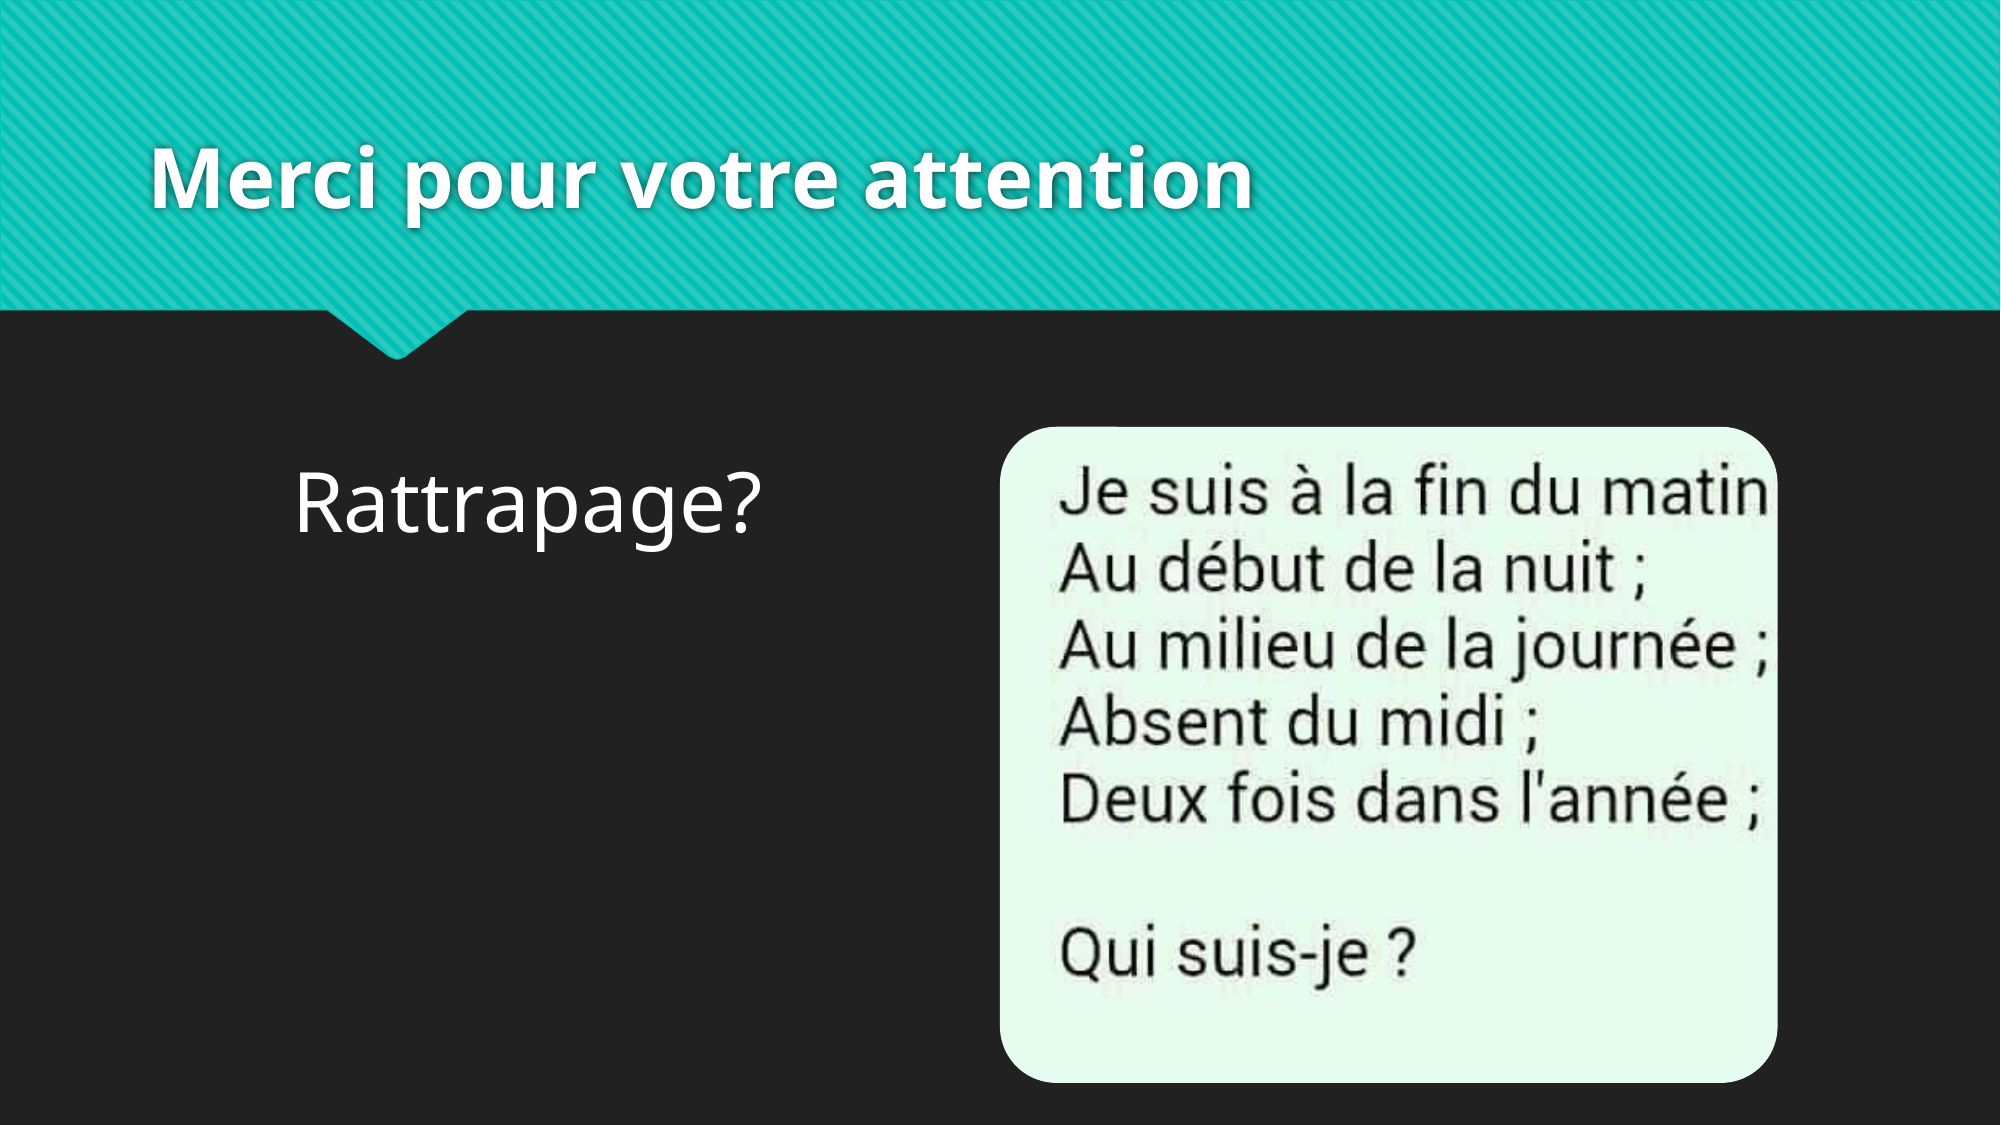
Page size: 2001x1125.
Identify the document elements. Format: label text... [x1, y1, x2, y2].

text_box Rattrapage? [277, 441, 847, 647]
title Merci pour votre attention [132, 73, 1868, 233]
picture [999, 426, 1778, 1084]
